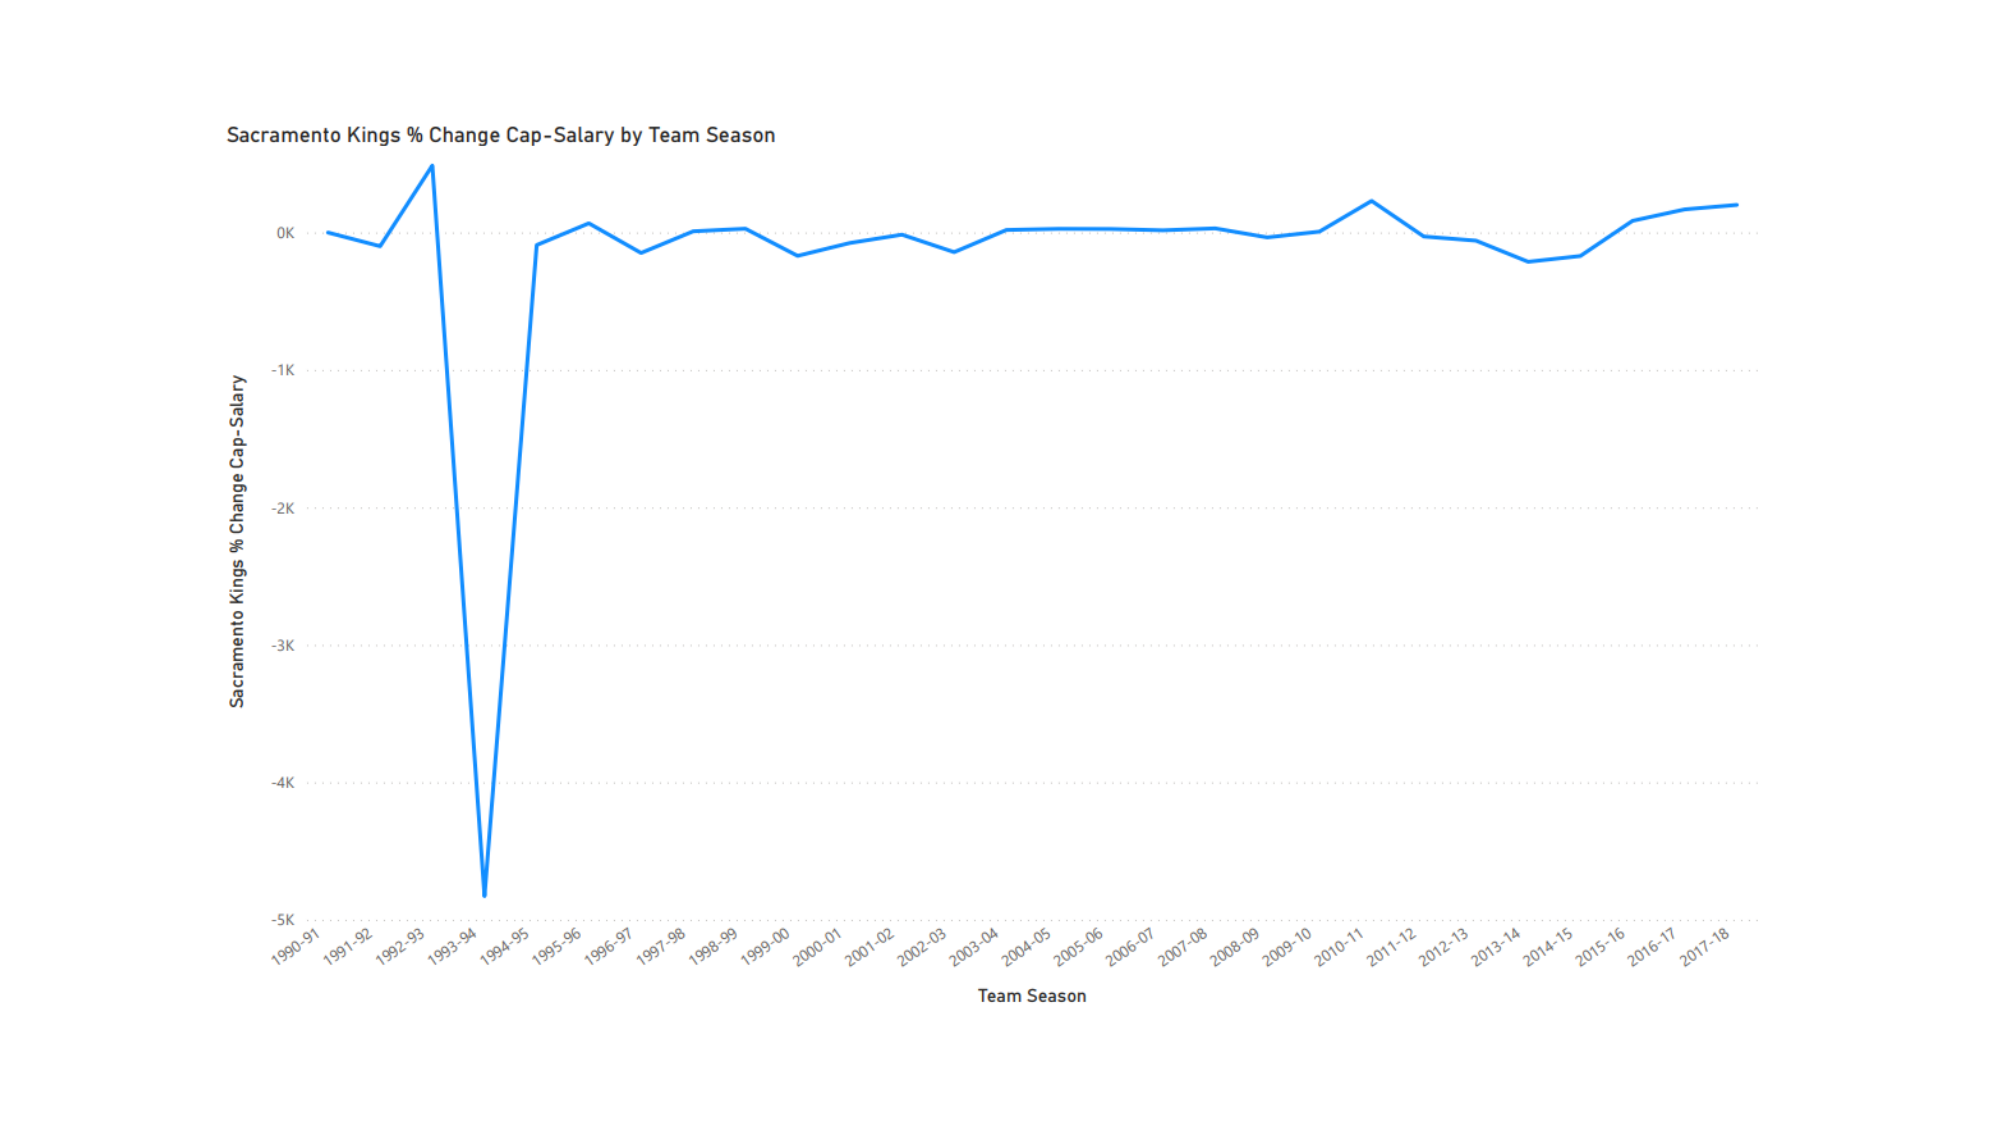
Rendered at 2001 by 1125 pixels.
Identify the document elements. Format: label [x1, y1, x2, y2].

picture [205, 105, 1795, 1020]
